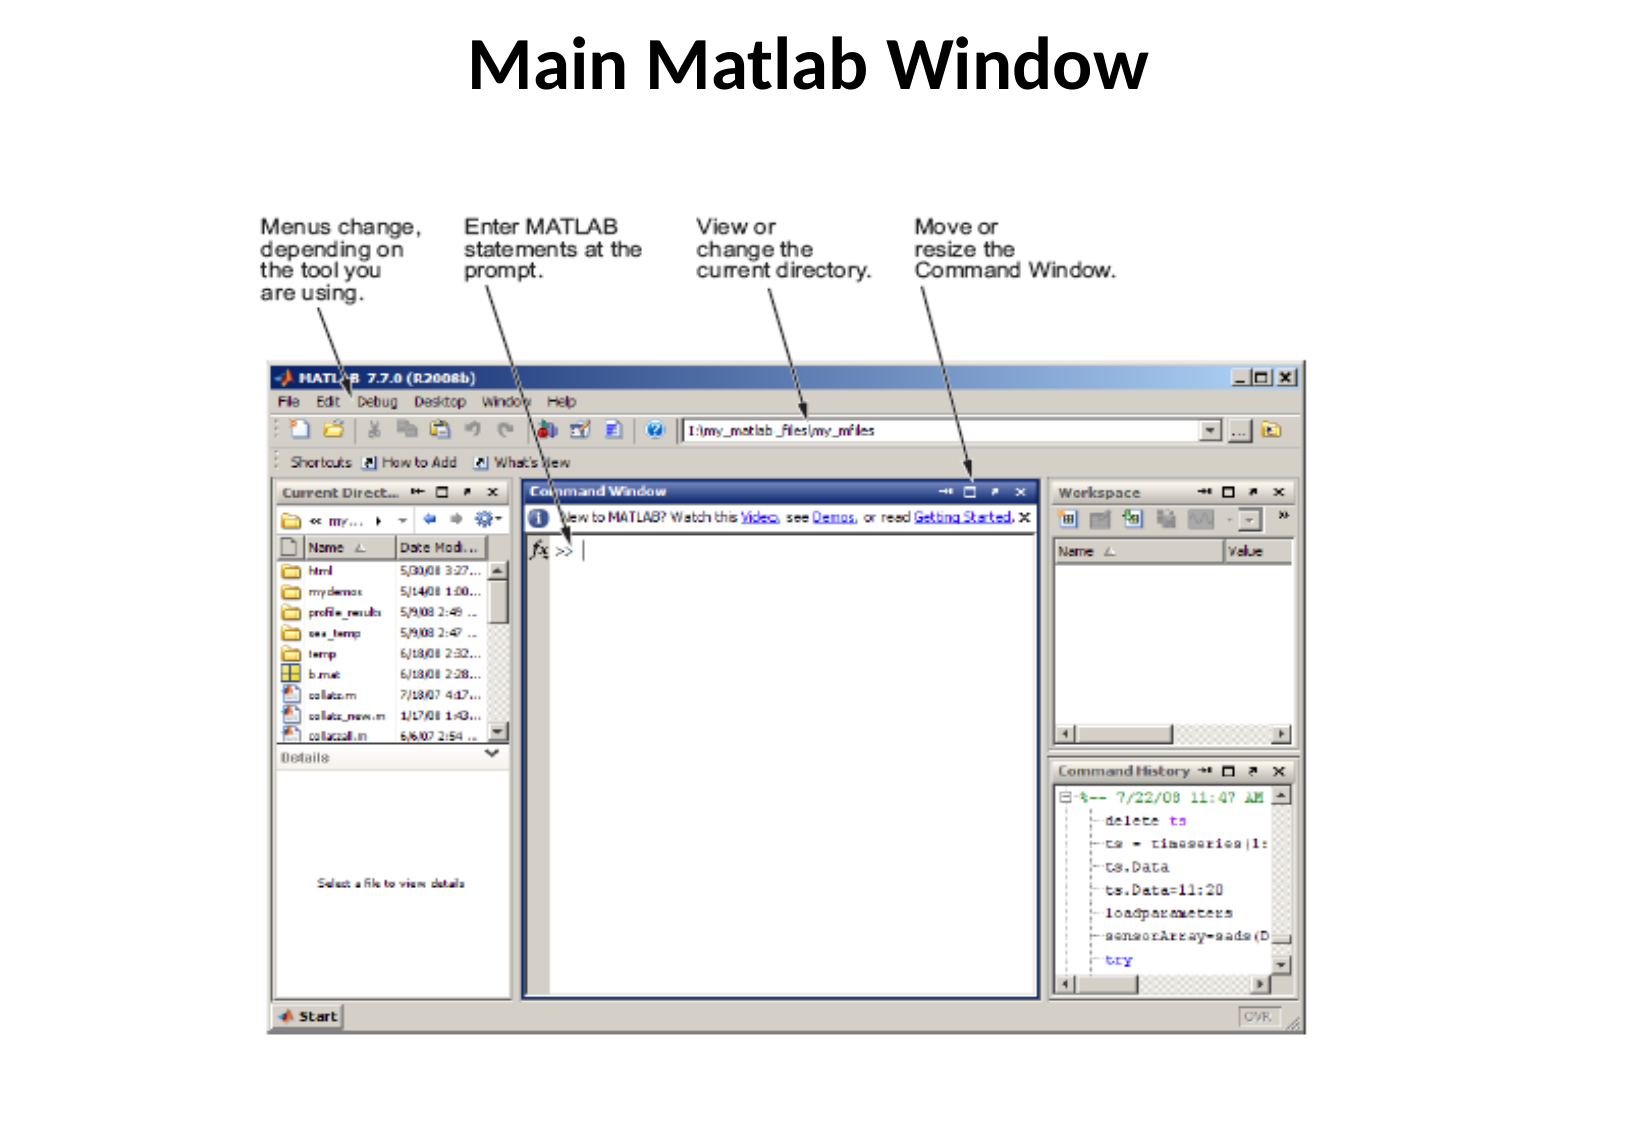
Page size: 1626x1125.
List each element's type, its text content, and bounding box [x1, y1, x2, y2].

picture [157, 193, 1450, 1082]
text_box Main Matlab Window [77, 0, 1541, 119]
